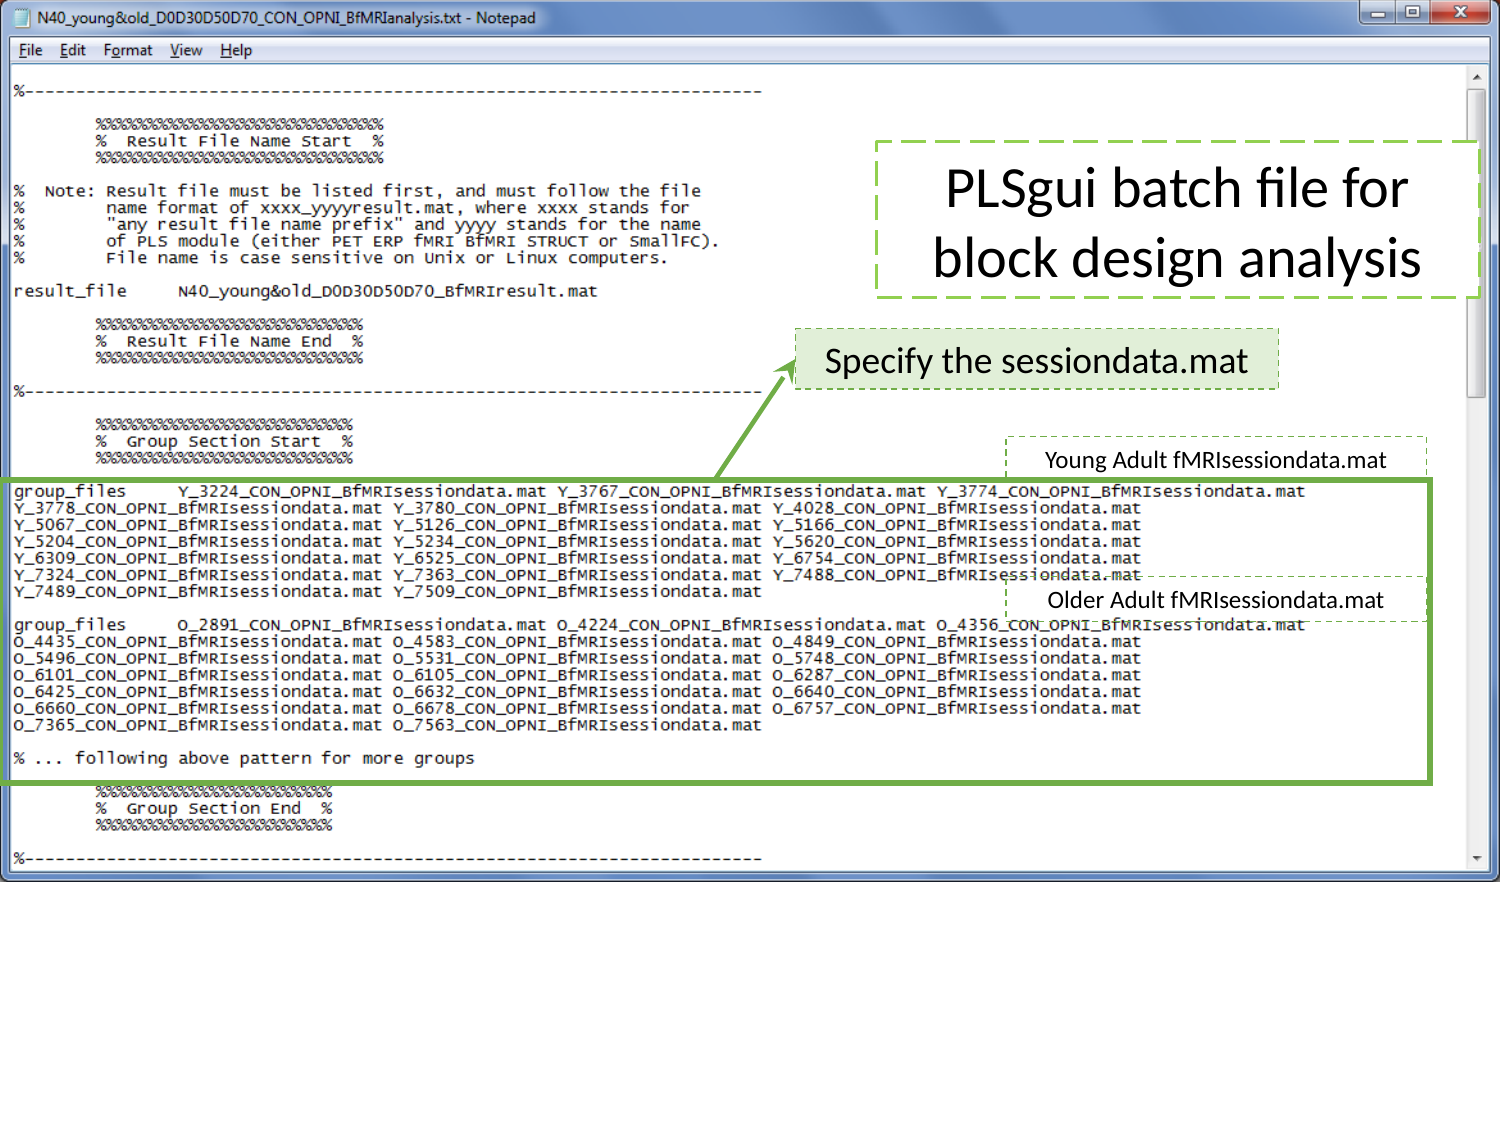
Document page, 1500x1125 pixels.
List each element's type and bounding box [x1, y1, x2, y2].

picture [0, 0, 1500, 883]
text_box [714, 358, 796, 480]
